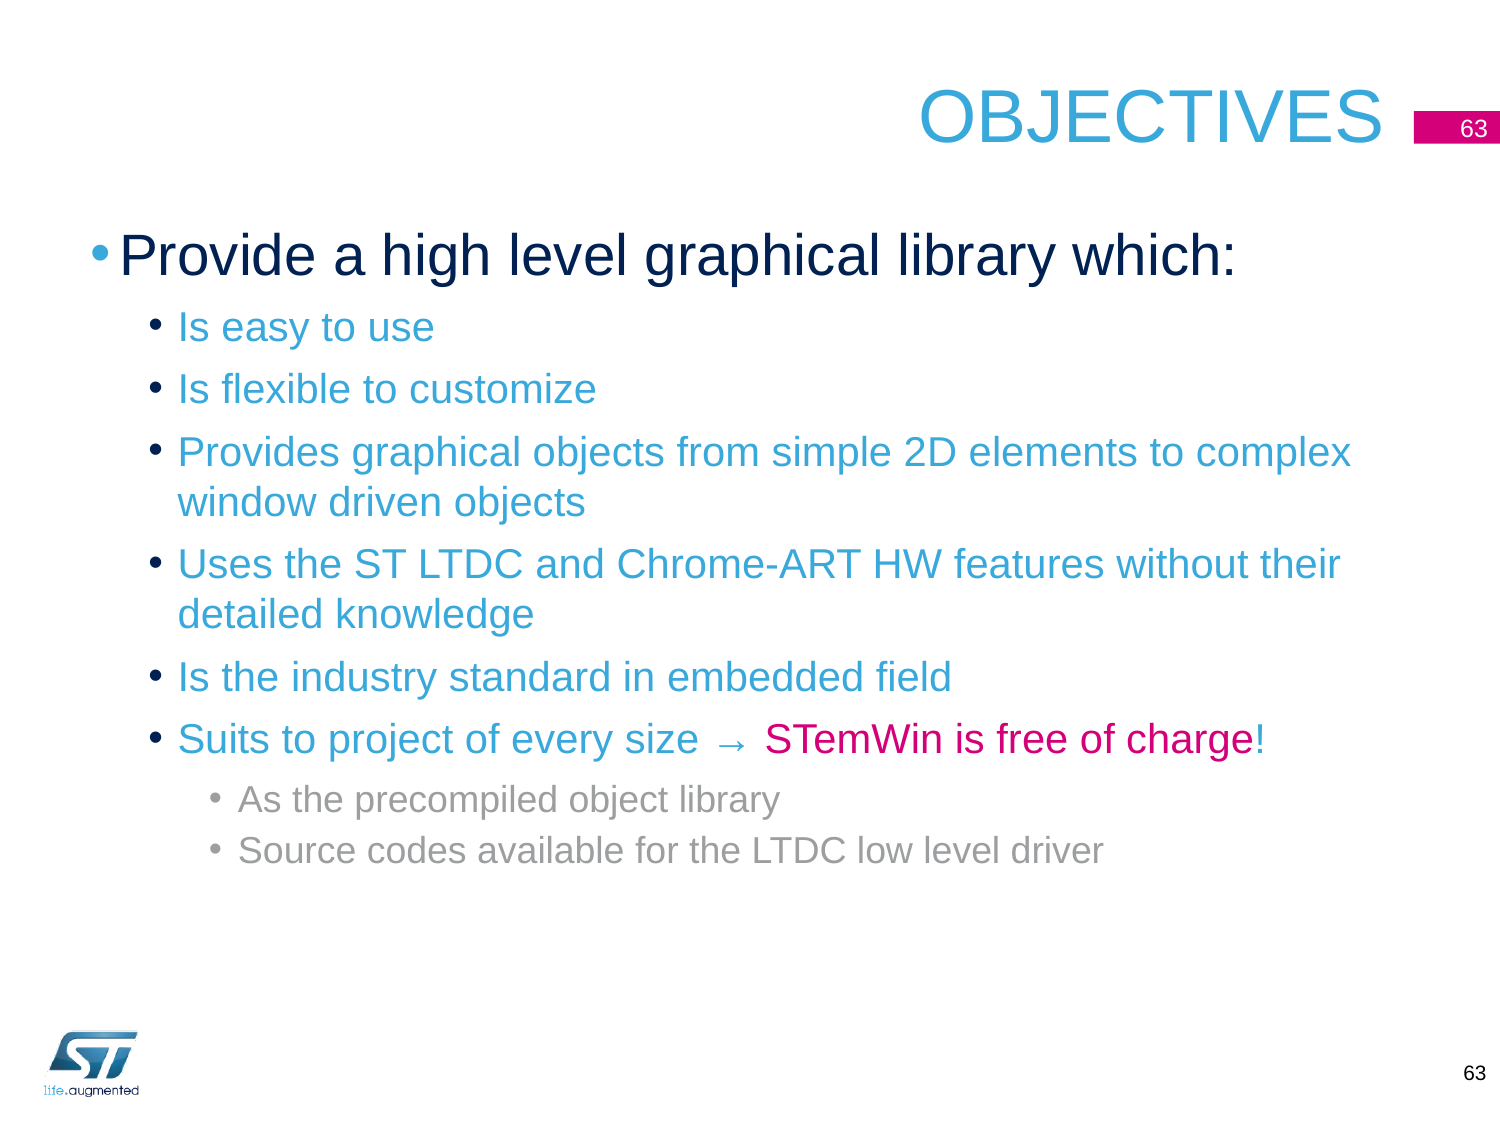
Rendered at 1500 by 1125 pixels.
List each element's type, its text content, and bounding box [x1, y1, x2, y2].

text_box 63 [1426, 1046, 1500, 1092]
slide_number 63 [1413, 111, 1500, 144]
picture [36, 1022, 147, 1103]
list Provide a high level graphical library which: Is easy to use Is flexible to customize Provides graphical objects from simple 2D elements to complex window driven objects Uses the ST LTDC and Chrome-ART HW features without their detailed knowledge Is the industry standard in embedded field Suits to project of every size → STemWin is free of charge! As the precompiled object library Source codes available for the LTDC low level driver [74, 209, 1426, 886]
title OBJECTIVES [74, 18, 1400, 207]
